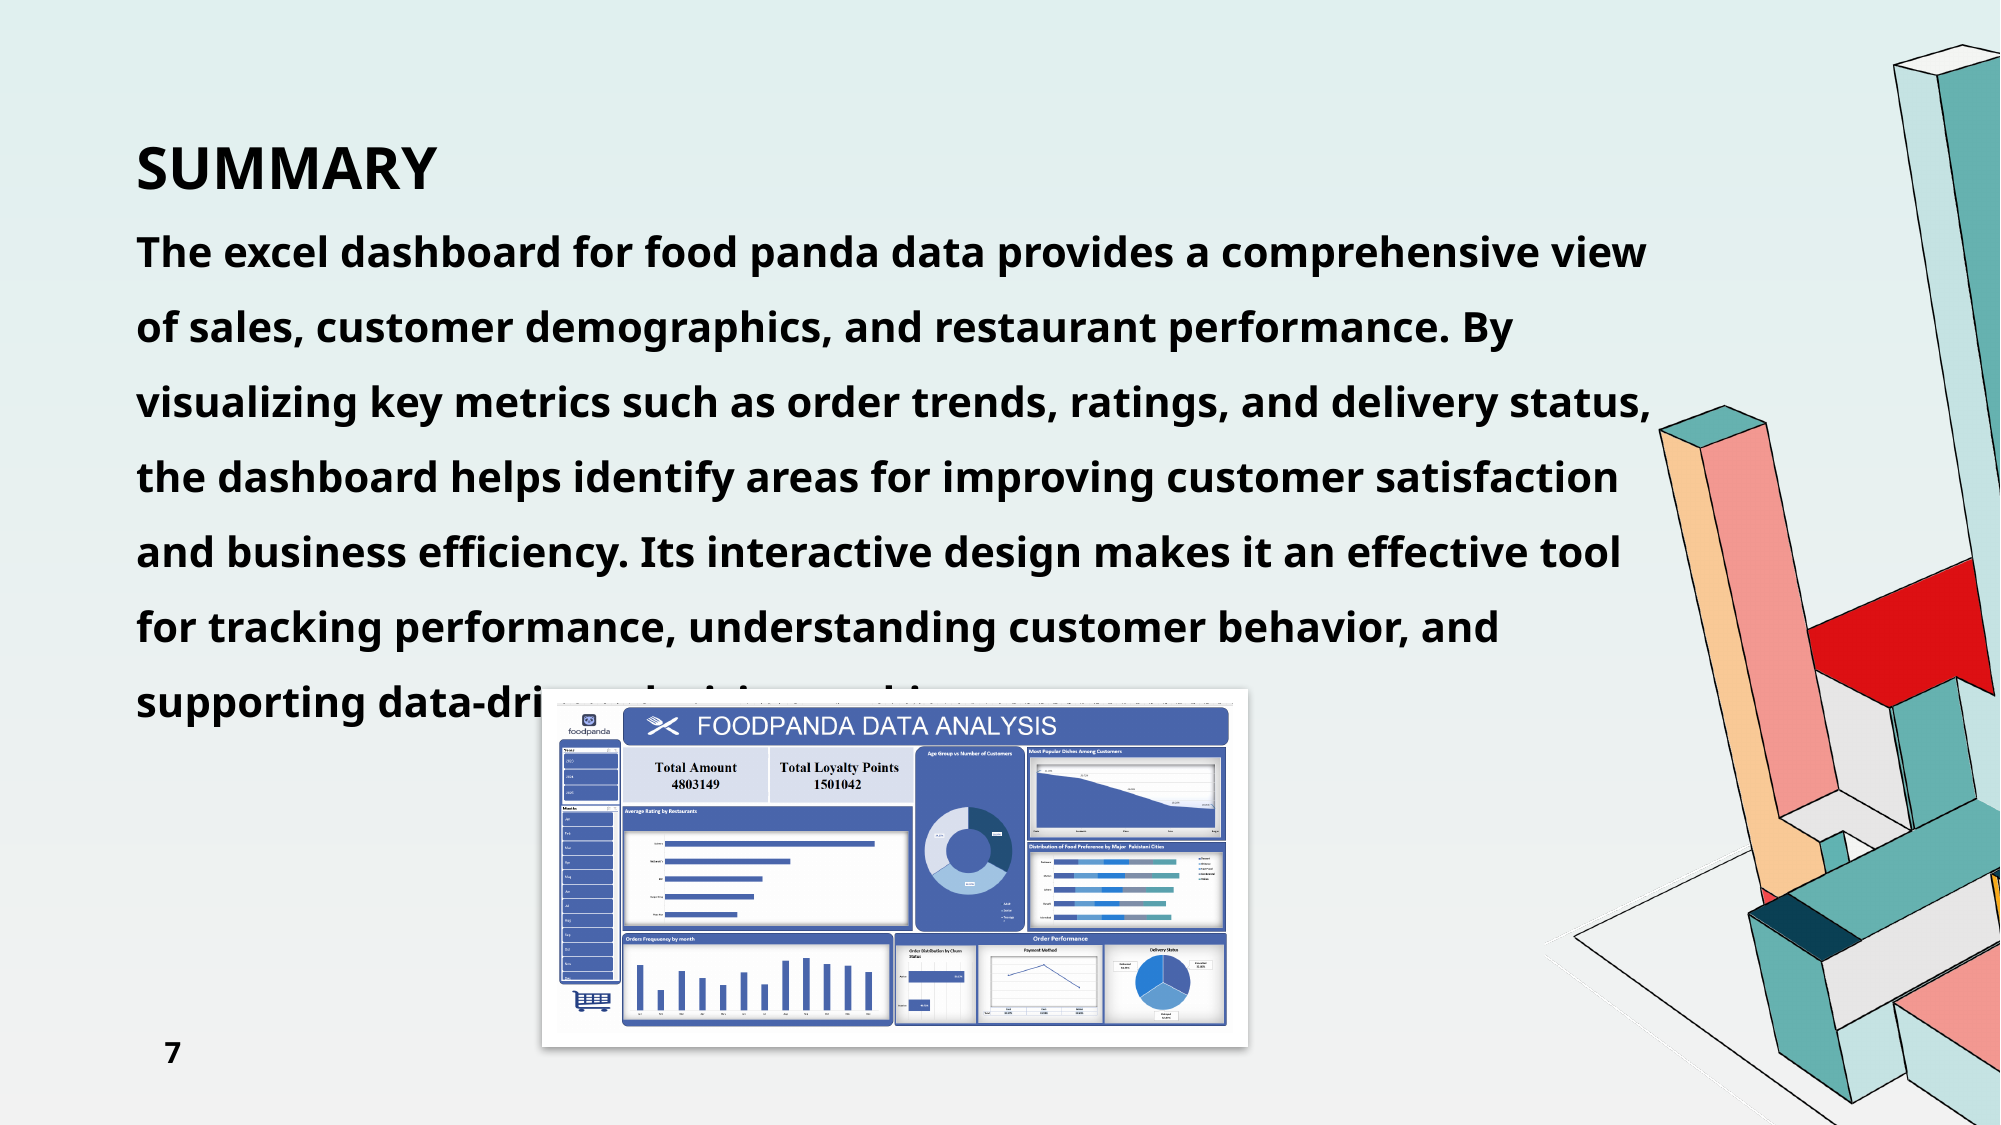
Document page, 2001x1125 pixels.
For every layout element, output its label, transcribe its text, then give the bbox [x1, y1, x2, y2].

slide_number 7 [149, 1024, 588, 1085]
picture [1544, 43, 2000, 1125]
picture [556, 703, 1233, 1033]
list The excel dashboard for food panda data provides a comprehensive view of sales, customer demographics, and restaurant performance. By visualizing key metrics such as order trends, ratings, and delivery status, the dashboard helps identify areas for improving customer satisfaction and business efficiency. Its interactive design makes it an effective tool for tracking performance, understanding customer behavior, and supporting data-driven decision-making. [121, 193, 1669, 704]
title summary [121, 109, 631, 193]
